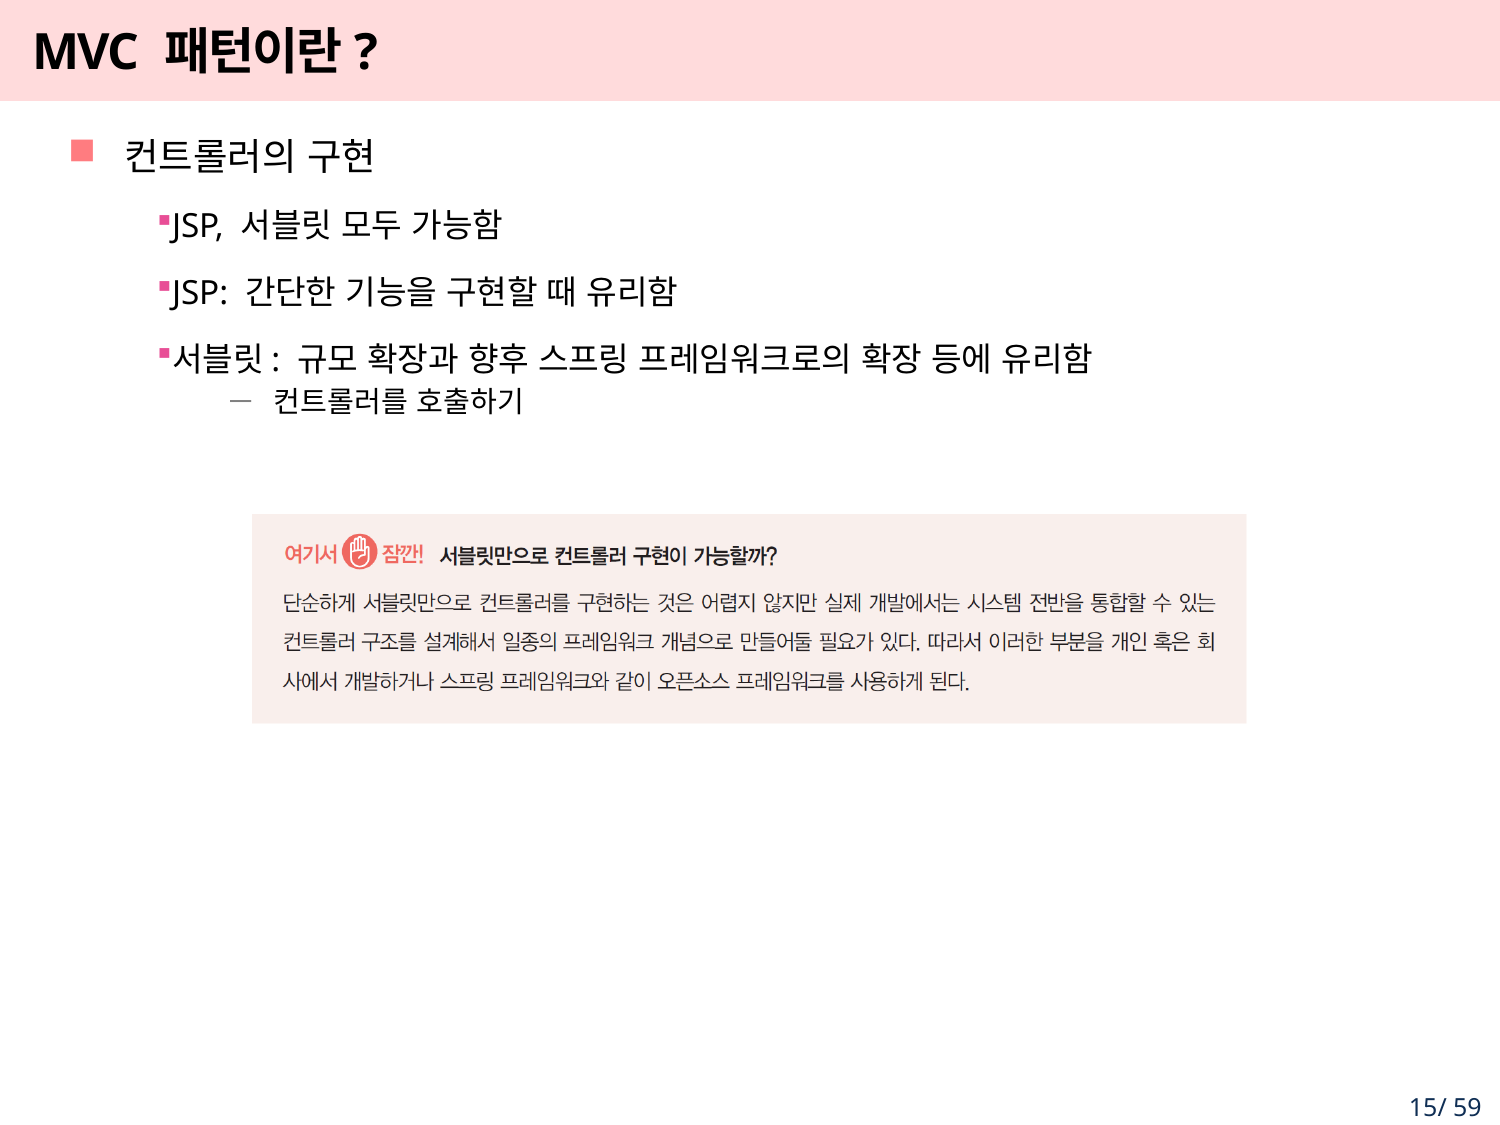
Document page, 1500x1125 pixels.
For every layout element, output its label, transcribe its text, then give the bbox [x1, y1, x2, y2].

title MVC 패턴이란? [17, 10, 1295, 89]
list 컨트롤러의 구현 JSP, 서블릿 모두 가능함 JSP: 간단한 기능을 구현할 때 유리함 서블릿: 규모 확장과 향후 스프링 프레임워크로의 확장 등에 유리함 컨트롤러를 호출하기 [53, 125, 1425, 1005]
picture [248, 505, 1252, 729]
